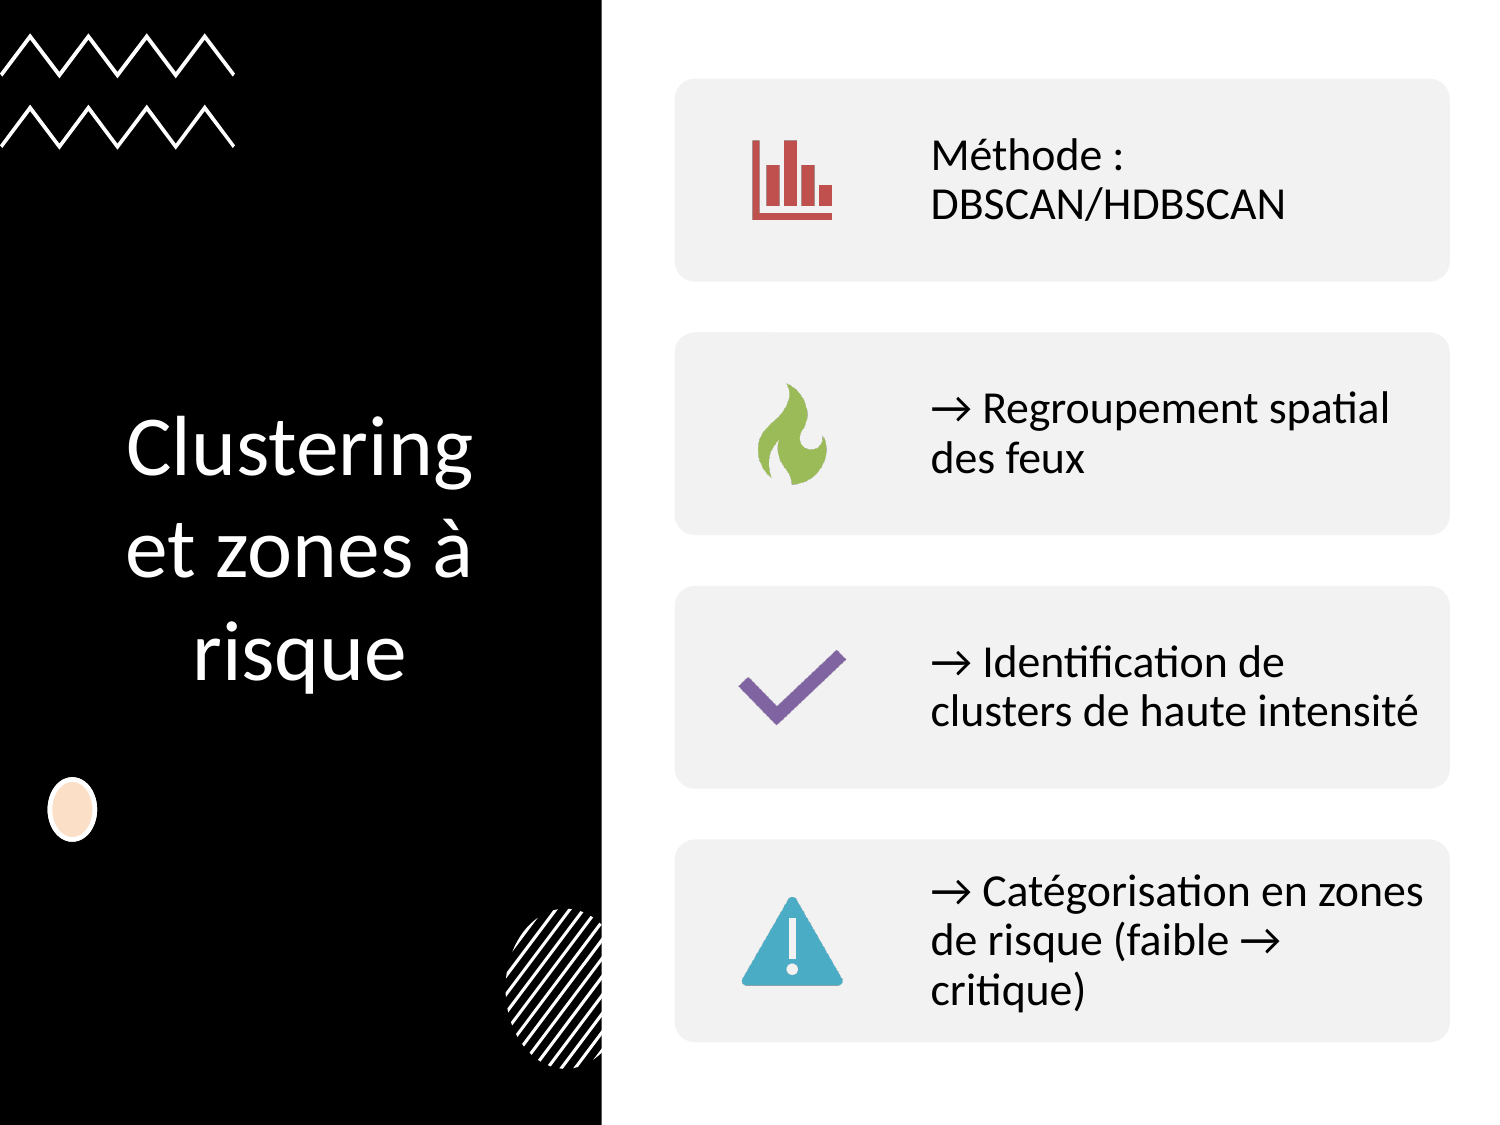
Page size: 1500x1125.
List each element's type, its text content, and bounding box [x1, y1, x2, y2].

text_box [604, 0, 1500, 1125]
text_box [0, 0, 604, 1125]
title Clustering et zones à risque [103, 196, 497, 892]
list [674, 78, 1451, 1043]
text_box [505, 908, 626, 1069]
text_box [0, 33, 236, 150]
text_box [47, 777, 97, 842]
